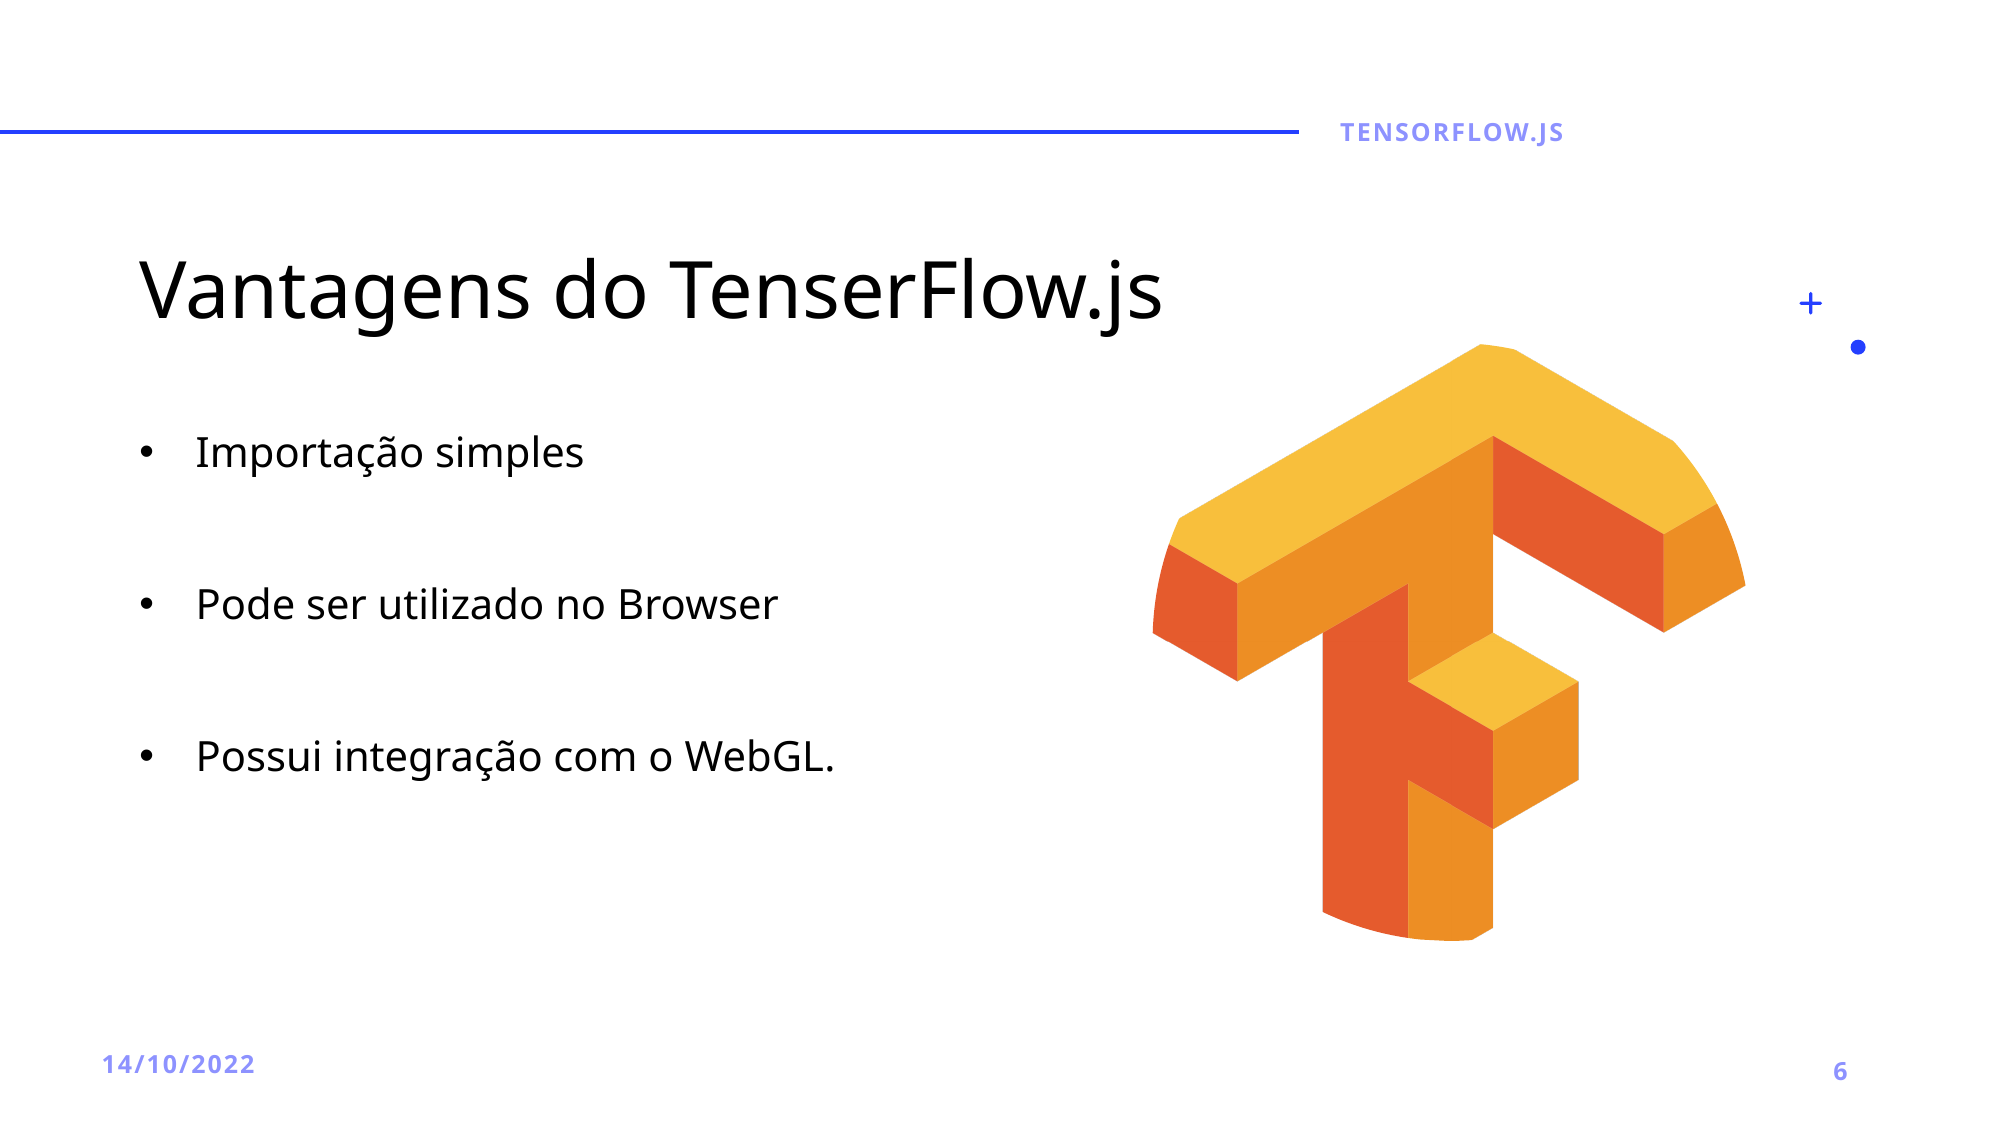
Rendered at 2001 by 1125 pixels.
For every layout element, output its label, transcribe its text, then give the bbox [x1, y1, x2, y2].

slide_number 6 [1412, 1042, 1863, 1103]
title Vantagens do TenserFlow.js [124, 203, 1263, 343]
picture [1152, 342, 1751, 942]
footer Tensorflow.js [1231, 101, 1672, 162]
list Importação simples Pode ser utilizado no Browser Possui integração com o WebGL. [124, 413, 1140, 963]
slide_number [86, 1033, 537, 1094]
